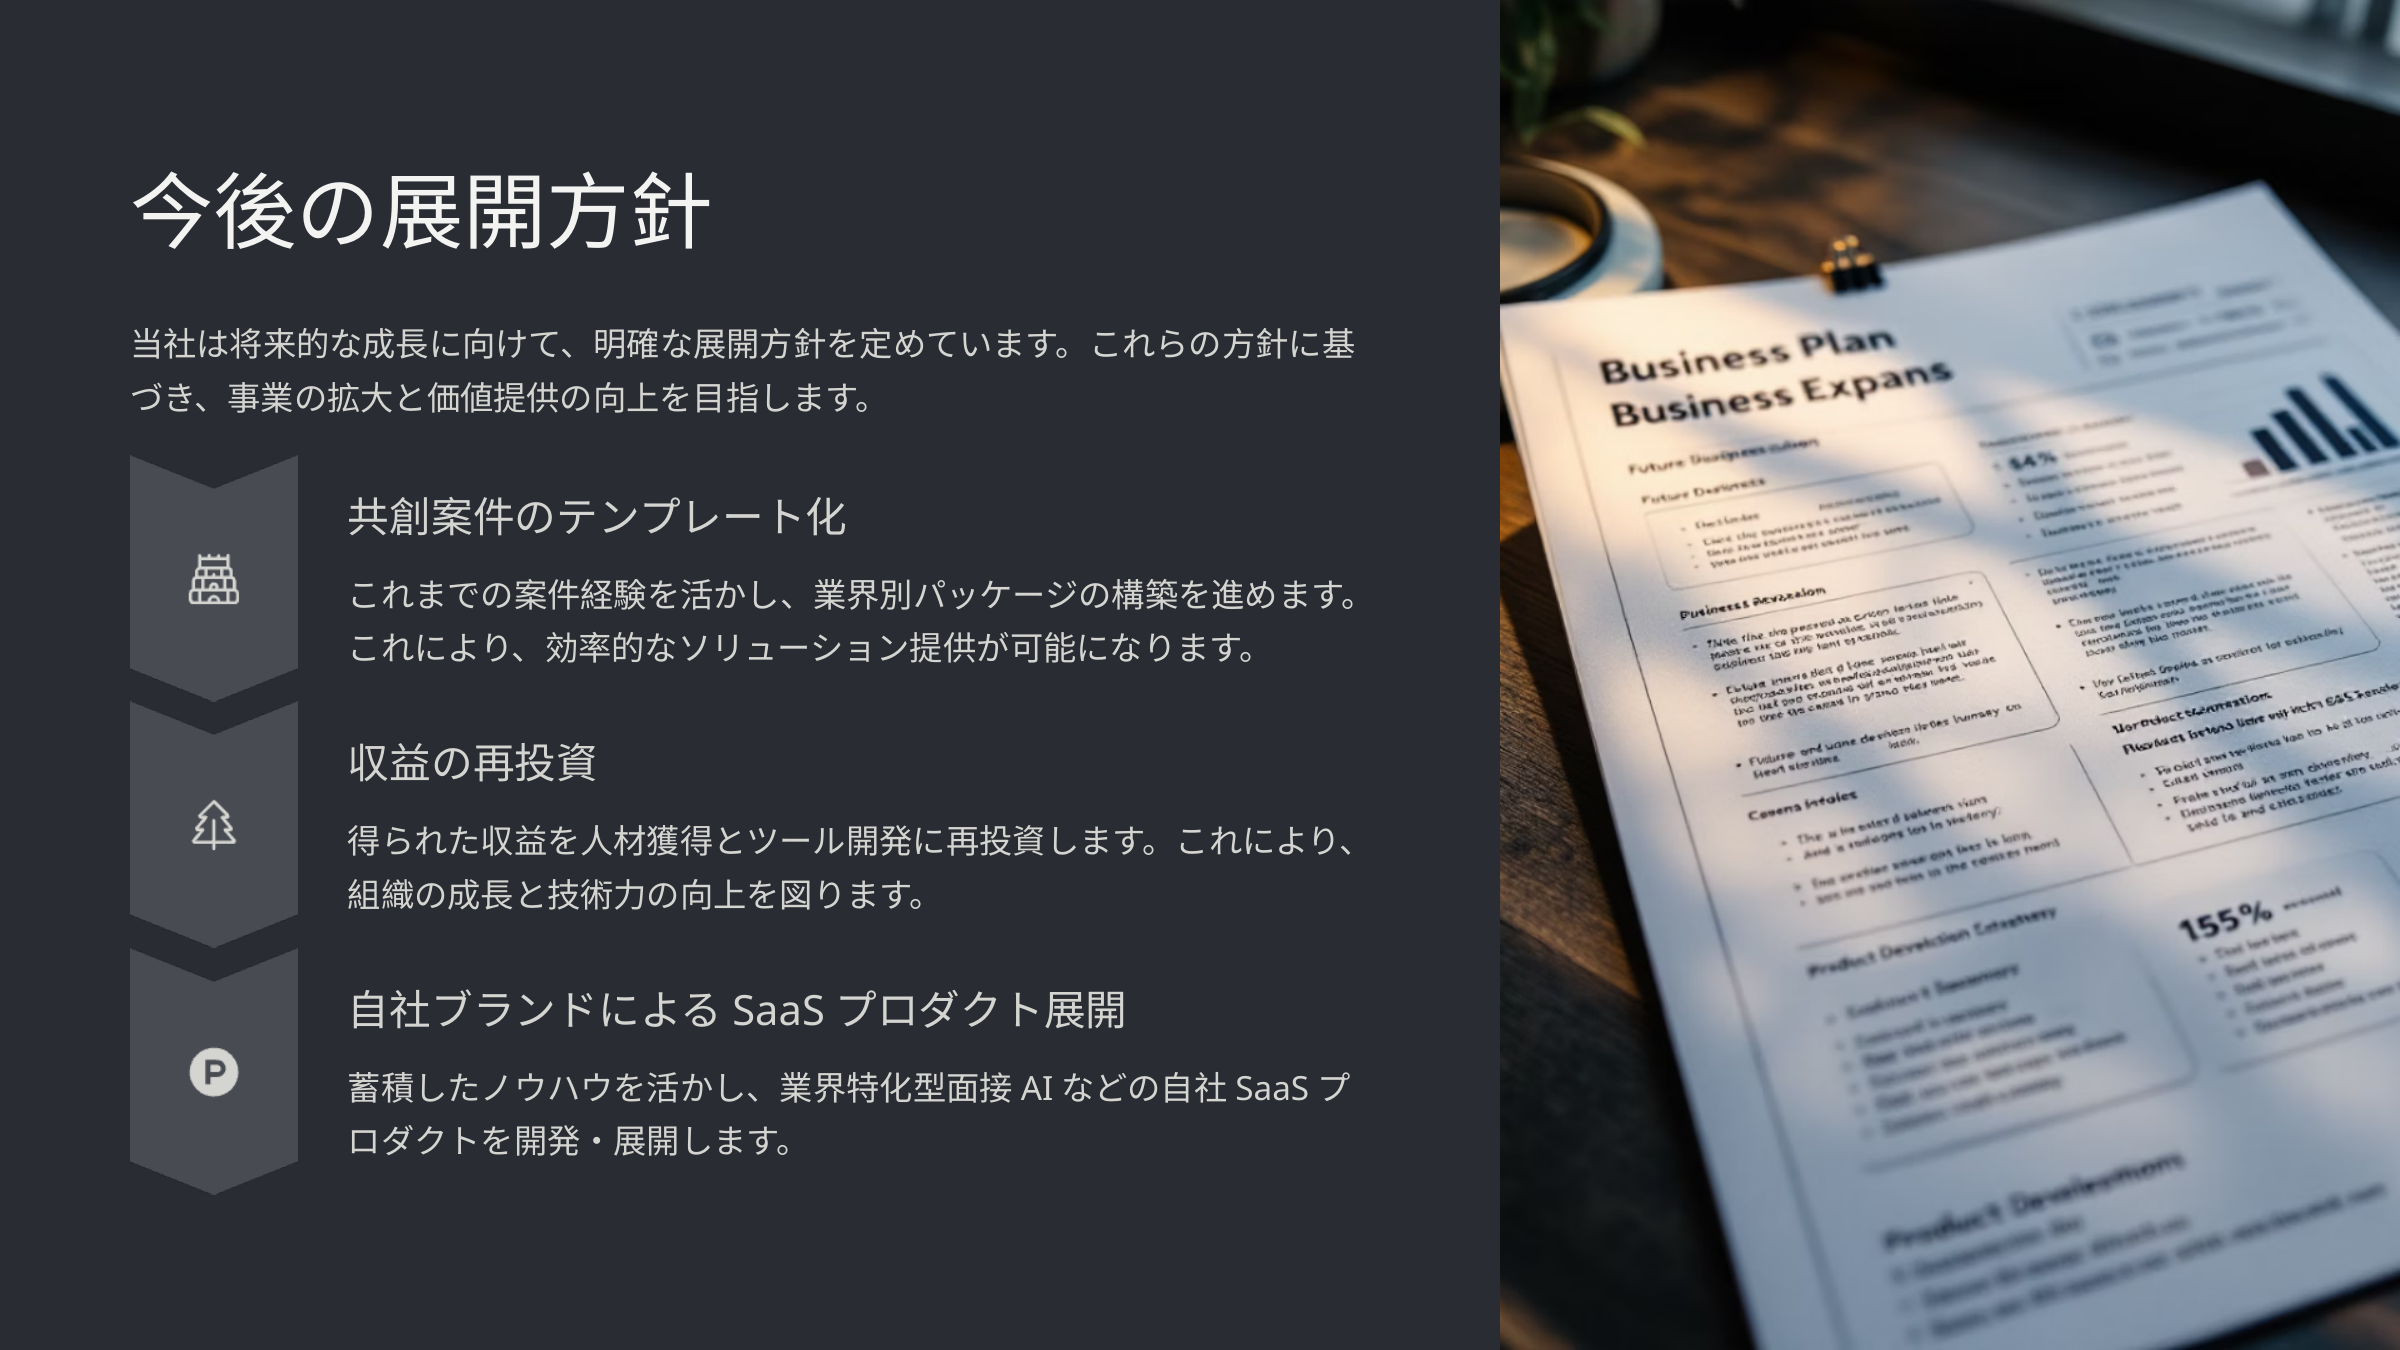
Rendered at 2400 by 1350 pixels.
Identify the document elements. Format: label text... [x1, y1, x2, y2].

text_box 得られた収益を人材獲得とツール開発に再投資します。これにより、組織の成長と技術力の向上を図ります。 [347, 807, 1370, 915]
picture [1499, 0, 2400, 1350]
text_box 今後の展開方針 [130, 155, 968, 260]
text_box 自社ブランドによるSaaSプロダクト展開 [347, 981, 1112, 1034]
text_box 収益の再投資 [347, 735, 767, 788]
text_box これまでの案件経験を活かし、業界別パッケージの構築を進めます。これにより、効率的なソリューション提供が可能になります。 [347, 560, 1370, 669]
text_box 当社は将来的な成長に向けて、明確な展開方針を定めています。これらの方針に基づき、事業の拡大と価値提供の向上を目指します。 [130, 310, 1370, 418]
text_box 蓄積したノウハウを活かし、業界特化型面接AIなどの自社SaaSプロダクトを開発・展開します。 [347, 1053, 1370, 1162]
picture [130, 454, 298, 1195]
text_box 共創案件のテンプレート化 [347, 488, 849, 541]
